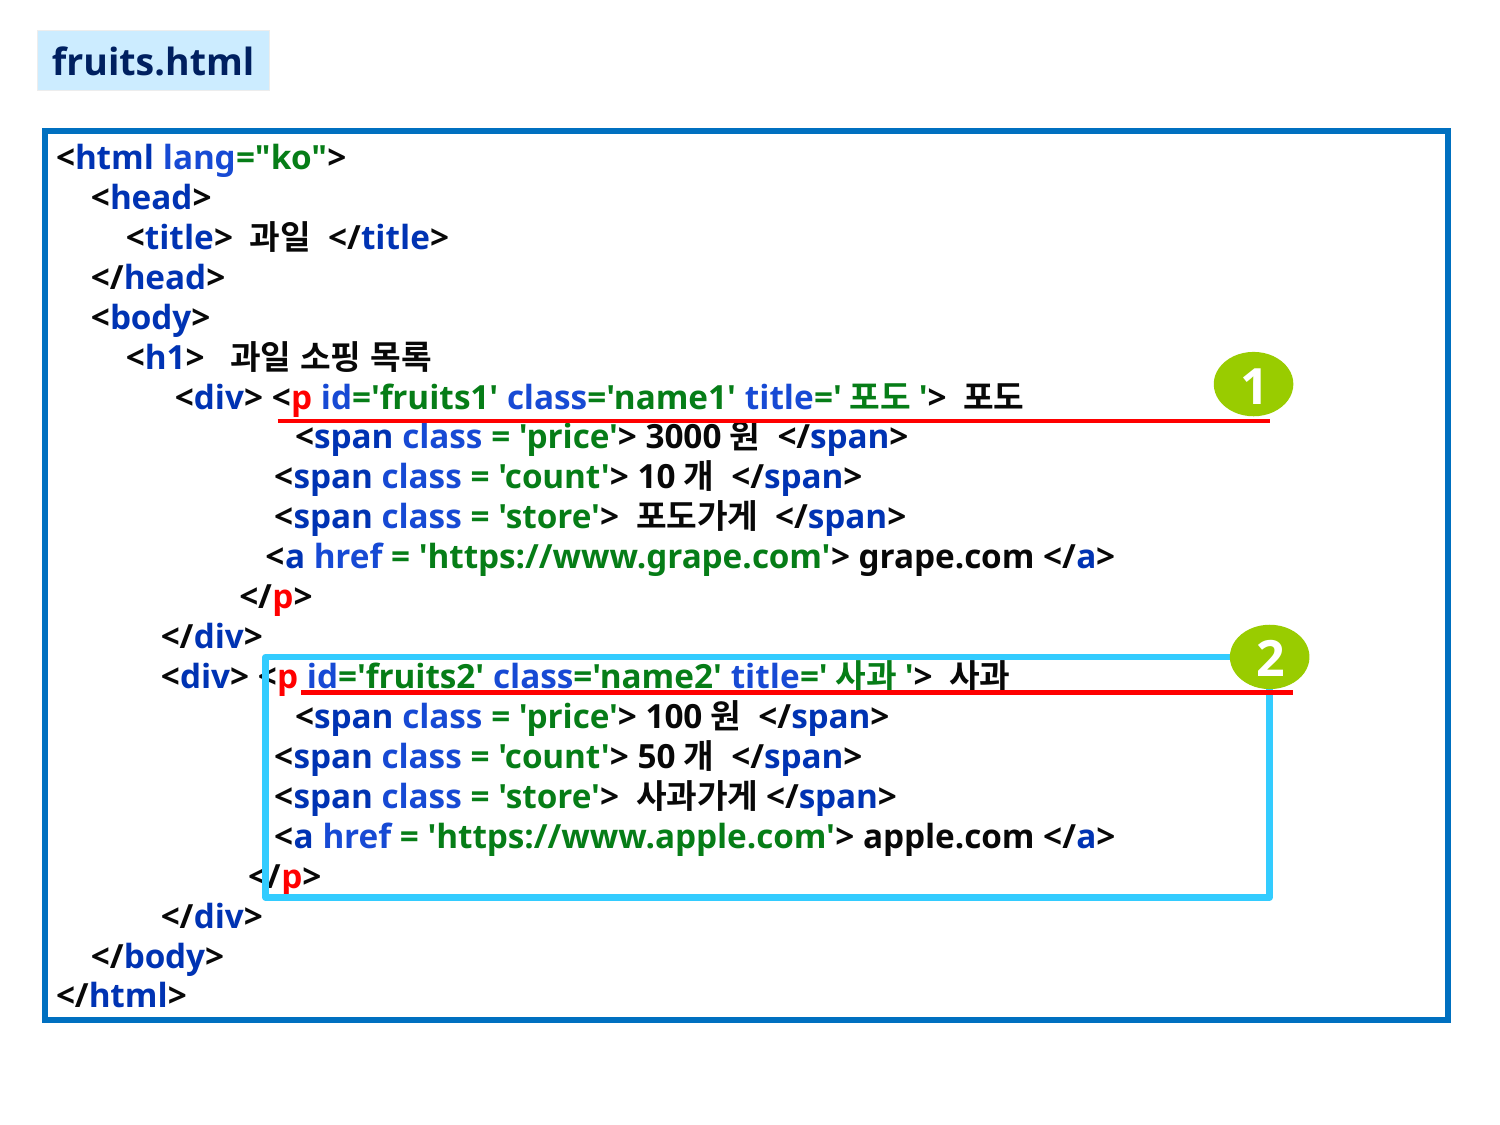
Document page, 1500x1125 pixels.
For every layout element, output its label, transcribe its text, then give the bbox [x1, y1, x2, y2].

text_box 2 [1227, 622, 1312, 691]
text_box fruits.html [37, 30, 270, 91]
text_box <html lang="ko"> <head> <title> 과일 </title> </head> <body> <h1> 과일 소핑 목록 <div> <p id='fruits1' class='name1' title='포도'> 포도 <span class = 'price'> 3000원 </span> <span class = 'count'> 10개 </span> <span class = 'store'> 포도가게 </span> <a href = 'https://www.grape.com'> grape.com </a> </p> </div> <div> <p id='fruits2' class='name2' title='사과'> 사과 <span class = 'price'> 100원 </span> <span class = 'count'> 50개 </span> <span class = 'store'> 사과가게</span> <a href = 'https://www.apple.com'> apple.com </a> </p> </div> </body> </html> [44, 130, 1448, 1021]
text_box 1 [1211, 349, 1296, 419]
text_box [265, 656, 1271, 899]
